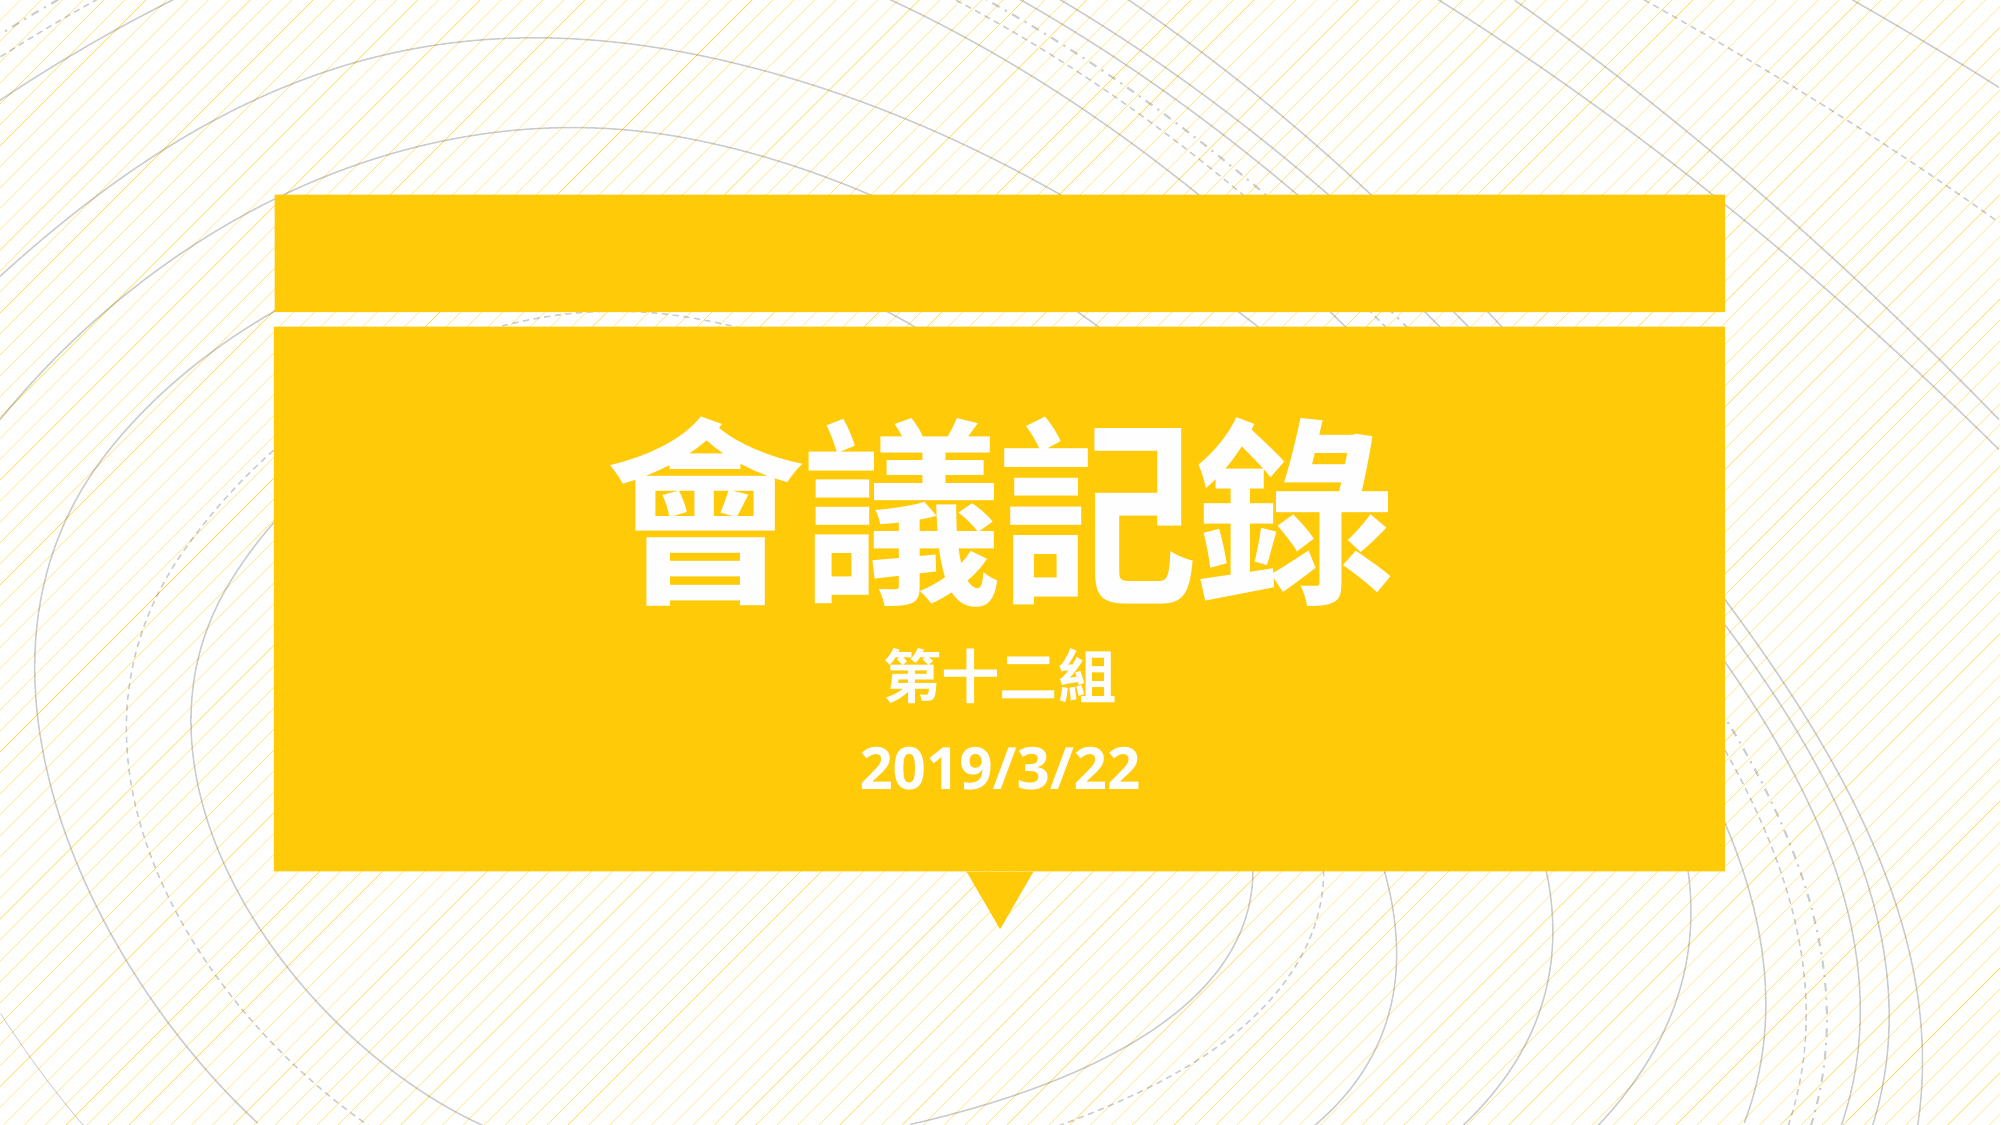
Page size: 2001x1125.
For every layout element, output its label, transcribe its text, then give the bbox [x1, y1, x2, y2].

title 會議記錄 [288, 340, 1713, 628]
subtitle 第十二組 2019/3/22 [288, 640, 1712, 858]
